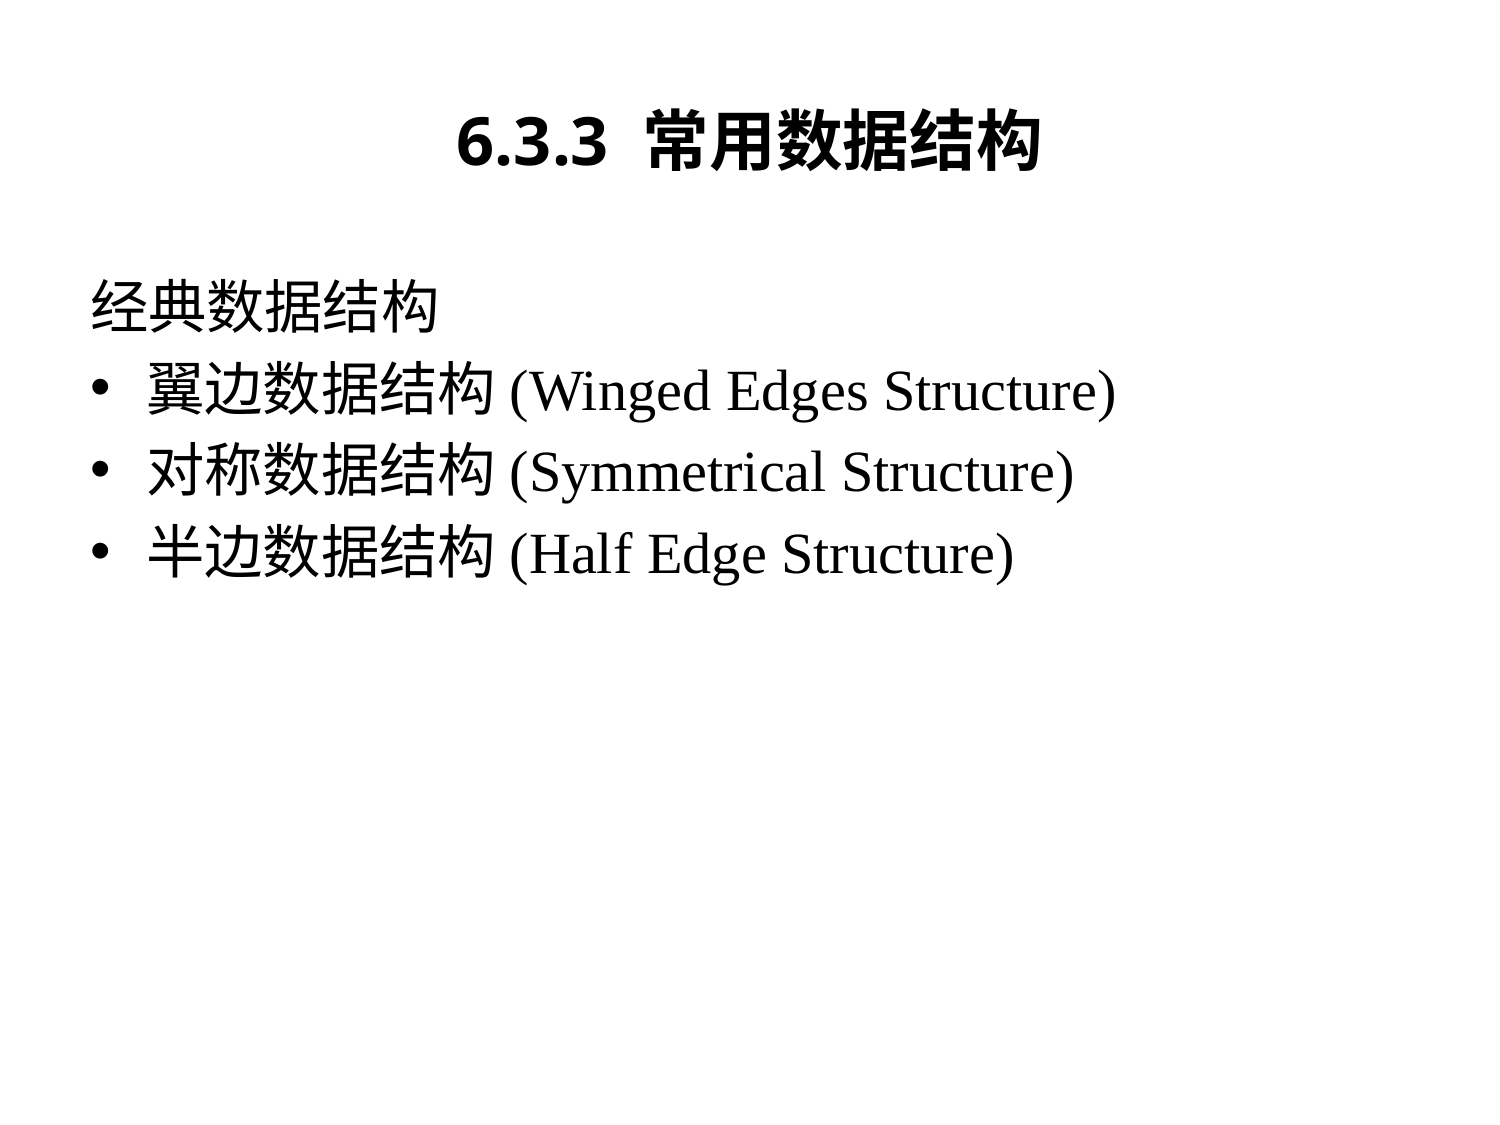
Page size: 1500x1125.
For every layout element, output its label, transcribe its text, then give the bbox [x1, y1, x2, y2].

list 经典数据结构 翼边数据结构(Winged Edges Structure) 对称数据结构(Symmetrical Structure) 半边数据结构(Half Edge Structure) [74, 262, 1426, 1006]
title 6.3.3 常用数据结构 [74, 44, 1426, 233]
